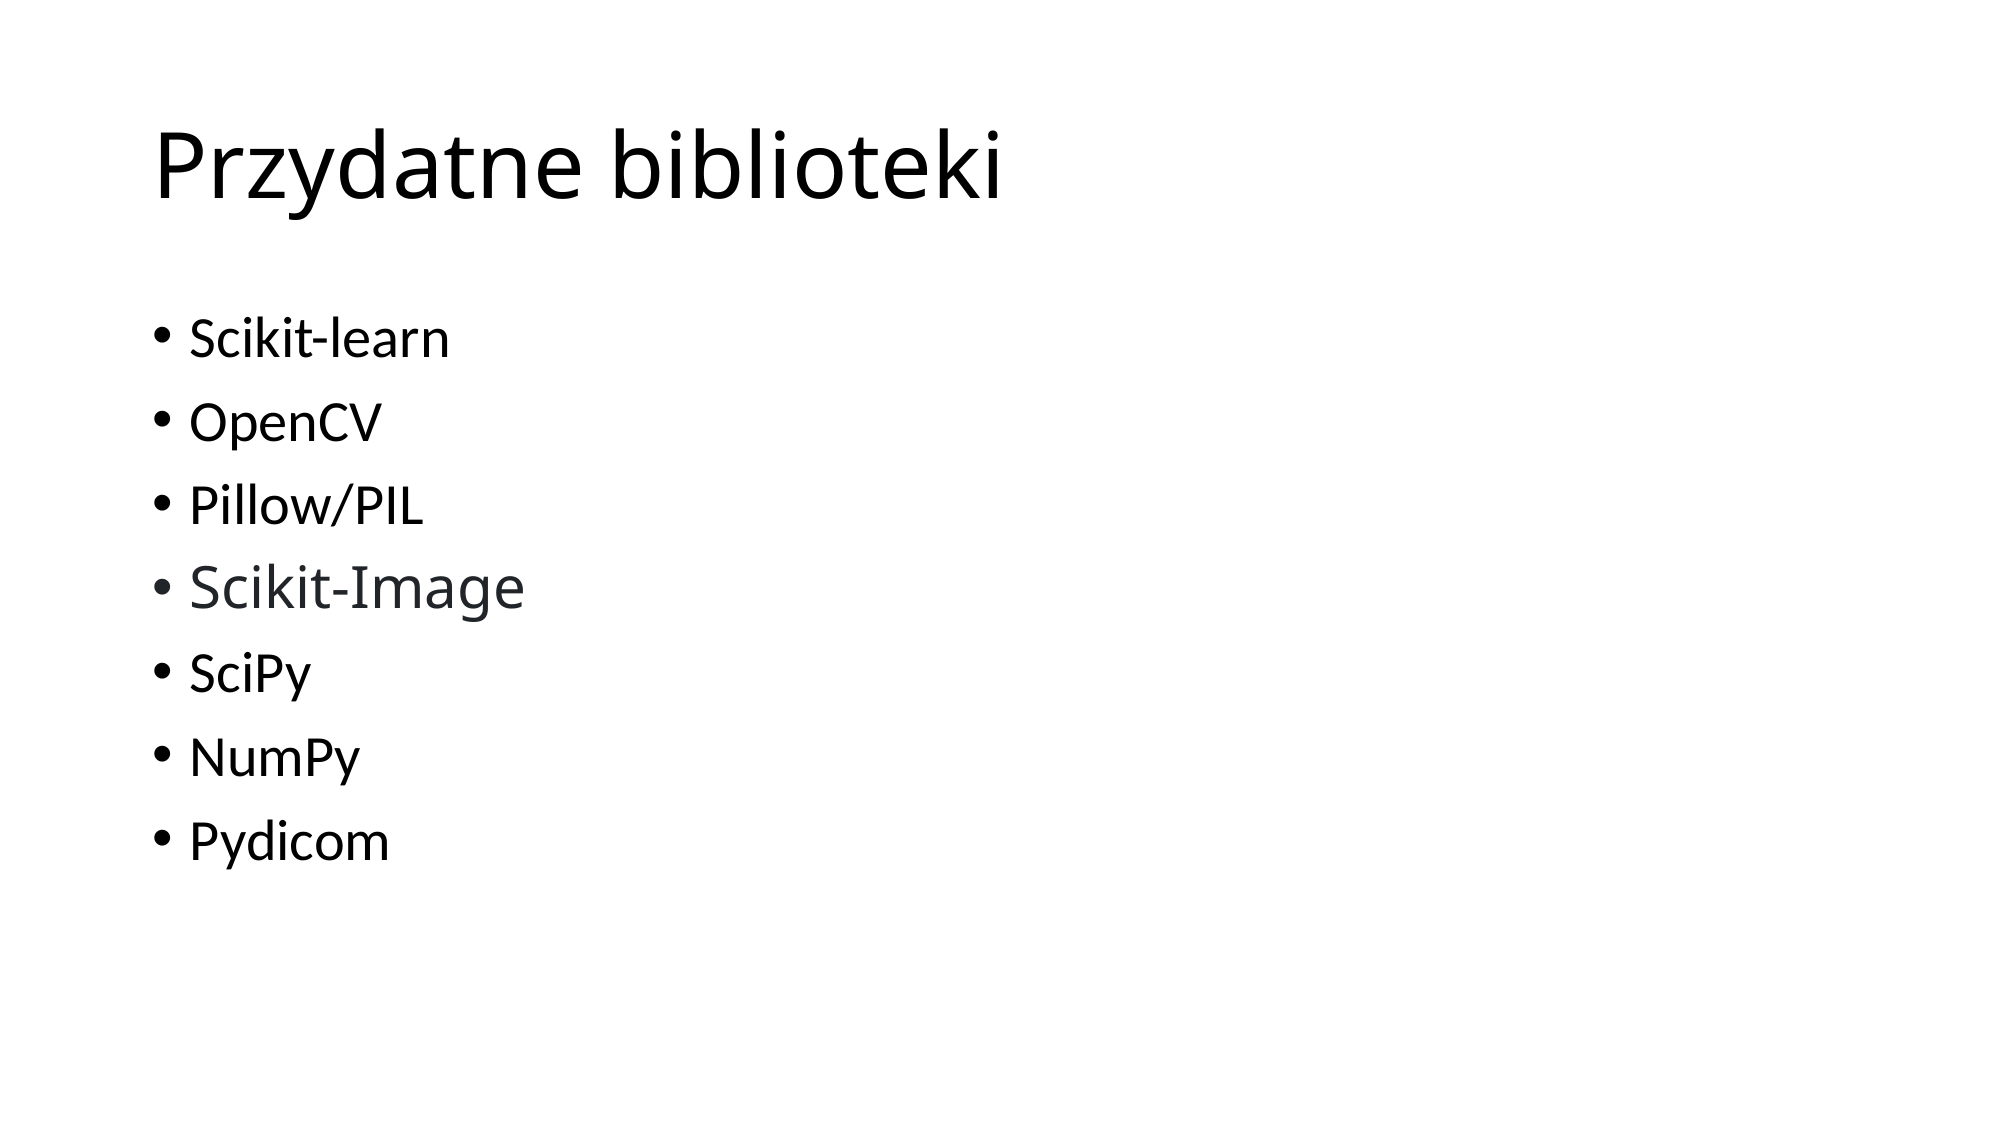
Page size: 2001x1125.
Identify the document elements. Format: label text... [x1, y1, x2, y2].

list Scikit-learn OpenCV Pillow/PIL Scikit-Image SciPy NumPy Pydicom [137, 299, 1863, 1014]
title Przydatne biblioteki [137, 59, 1863, 278]
